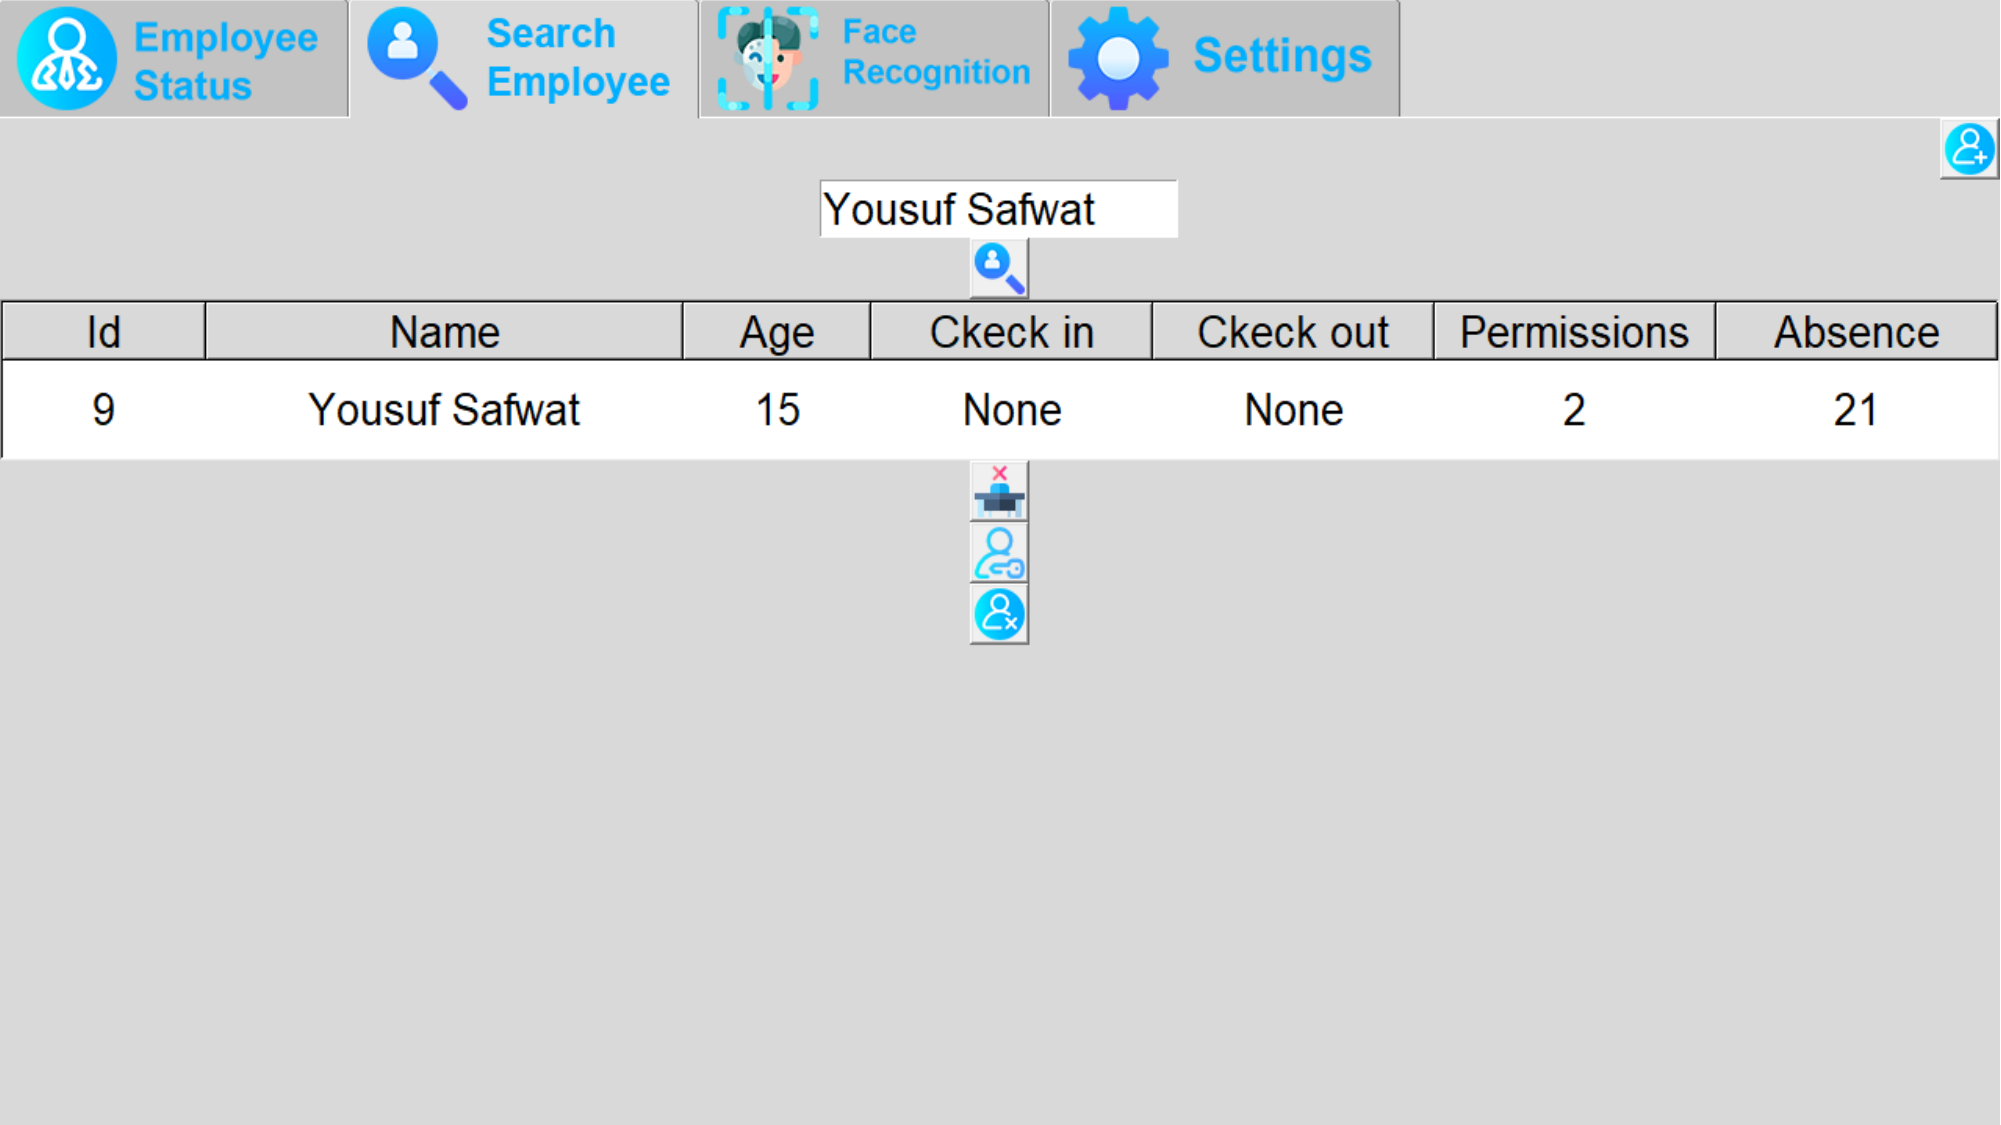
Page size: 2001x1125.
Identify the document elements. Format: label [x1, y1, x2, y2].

list [0, 0, 2000, 1125]
